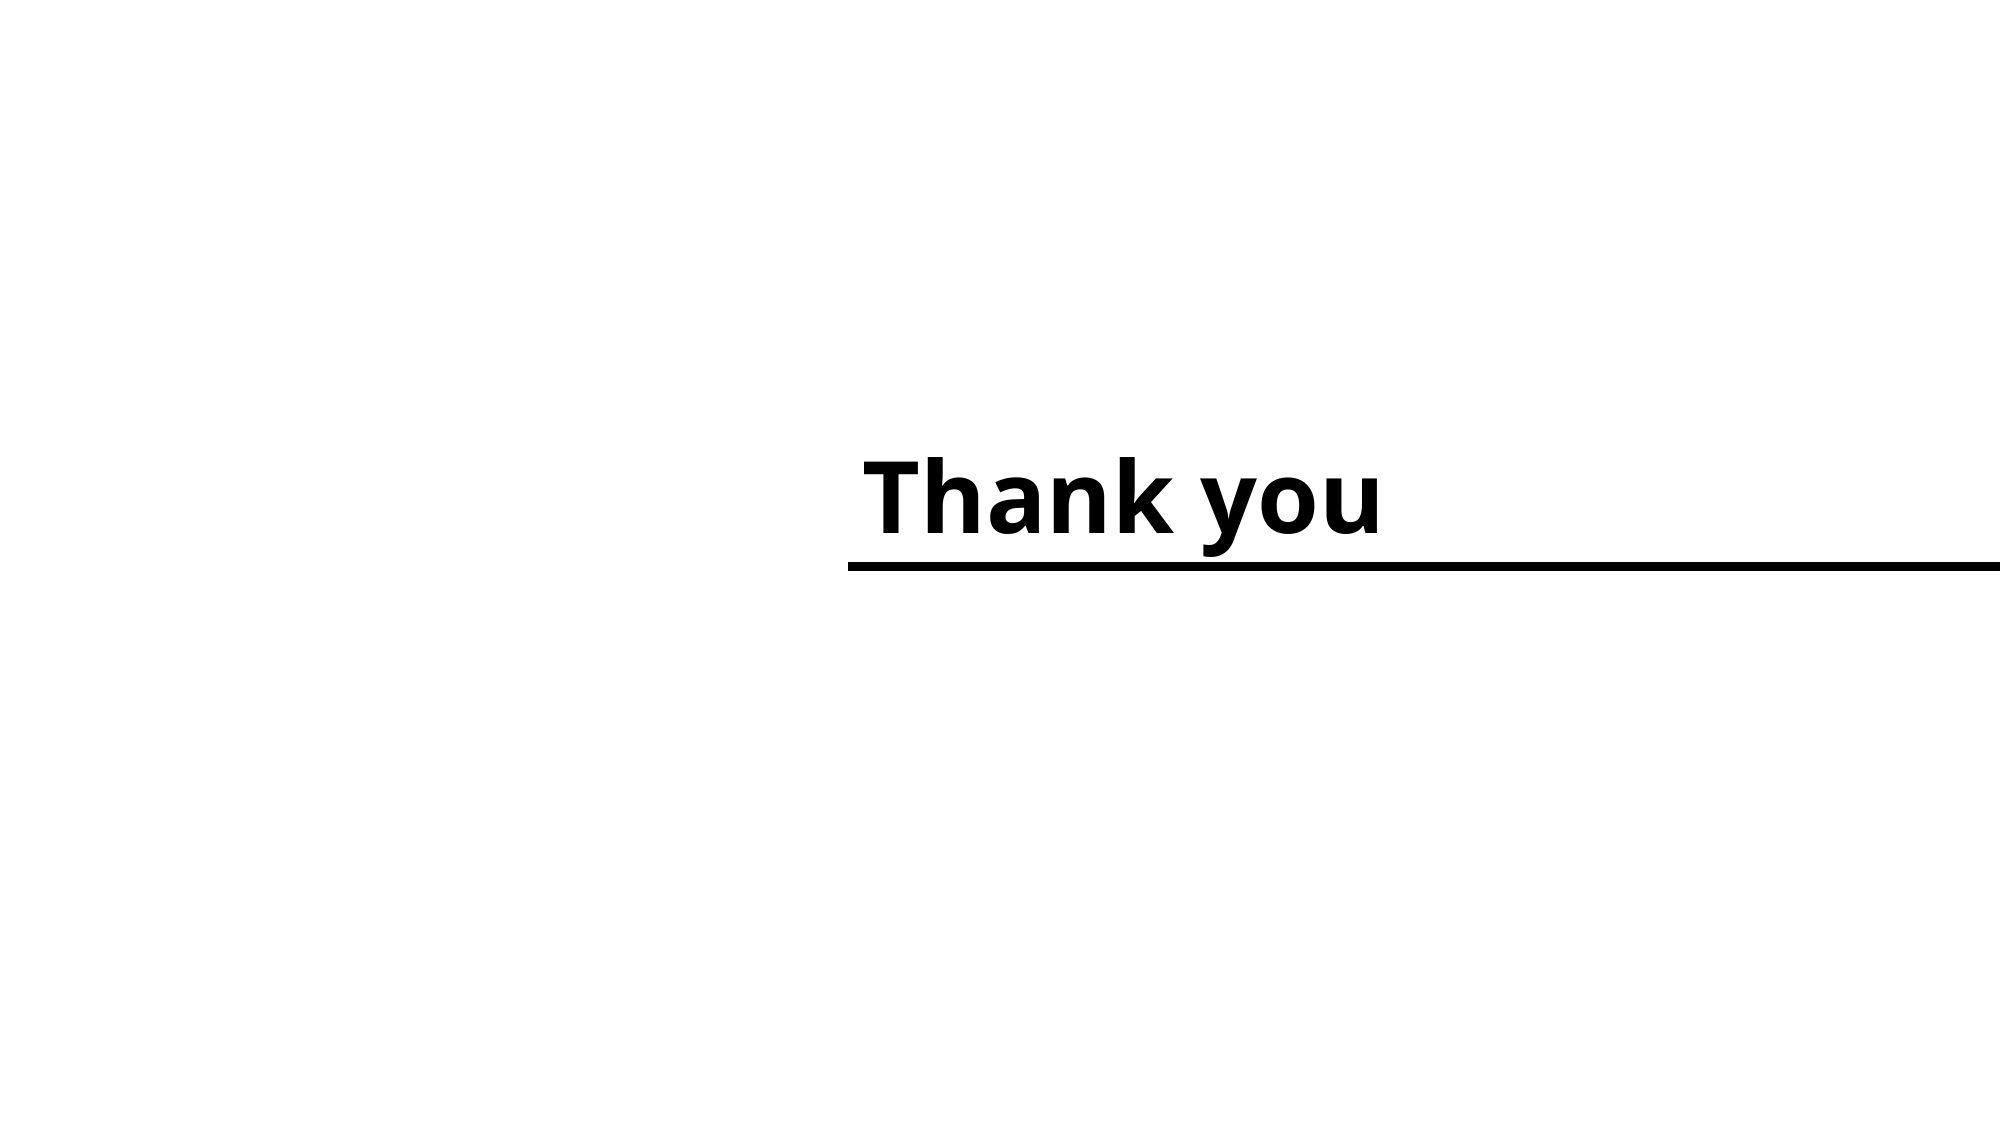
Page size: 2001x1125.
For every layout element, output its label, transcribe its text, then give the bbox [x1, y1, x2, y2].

text_box Thank you [847, 310, 2000, 562]
